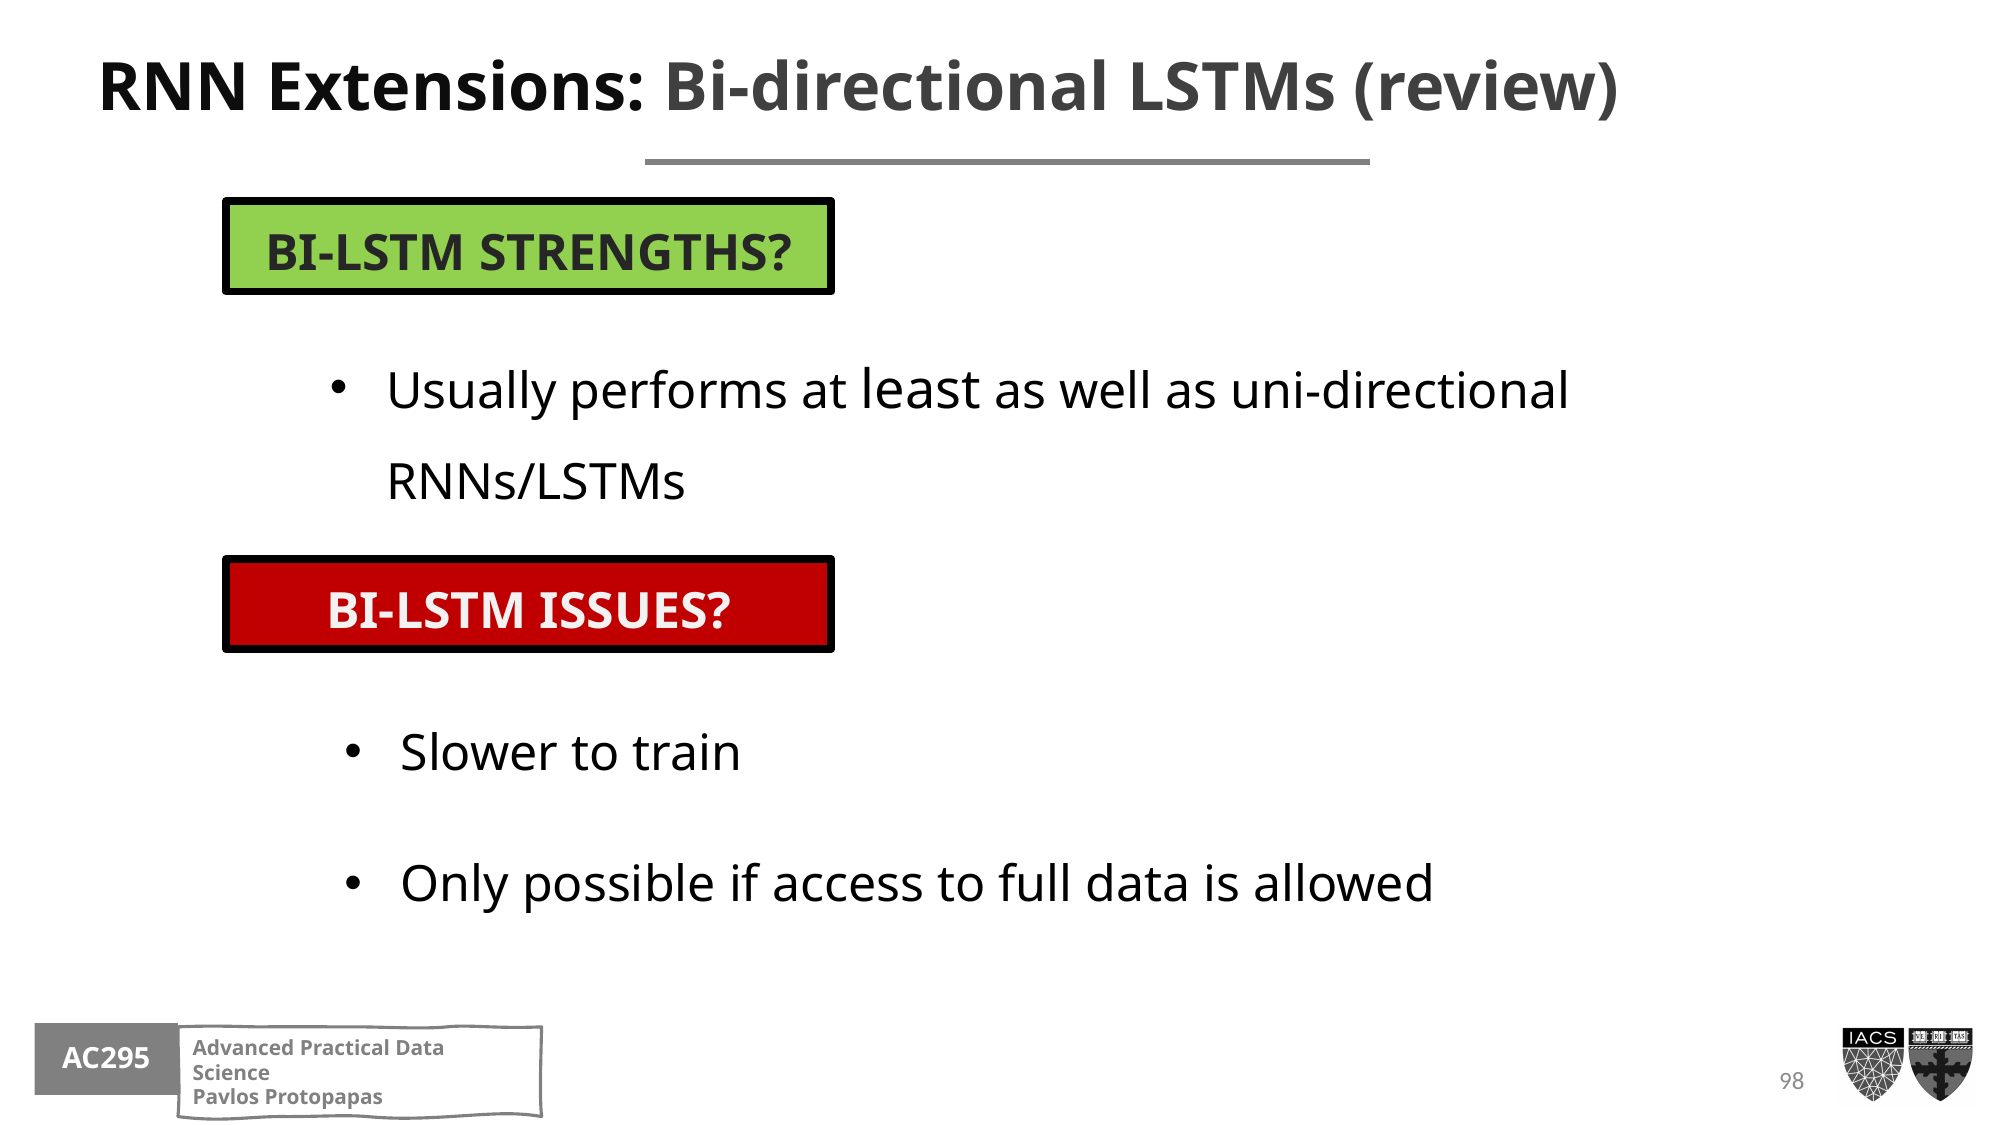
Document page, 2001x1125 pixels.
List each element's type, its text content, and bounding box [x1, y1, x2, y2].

text_box Usually performs at least as well as uni-directional RNNs/LSTMs [314, 313, 1846, 526]
text_box BI-LSTM STRENGTHS? [226, 227, 832, 292]
text_box BI-LSTM ISSUES? [226, 558, 832, 650]
picture [1838, 1023, 1977, 1107]
title RNN Extensions: Bi-directional LSTMs (review) [56, 36, 1661, 227]
text_box Slower to train Only possible if access to full data is allowed [329, 682, 1753, 1017]
